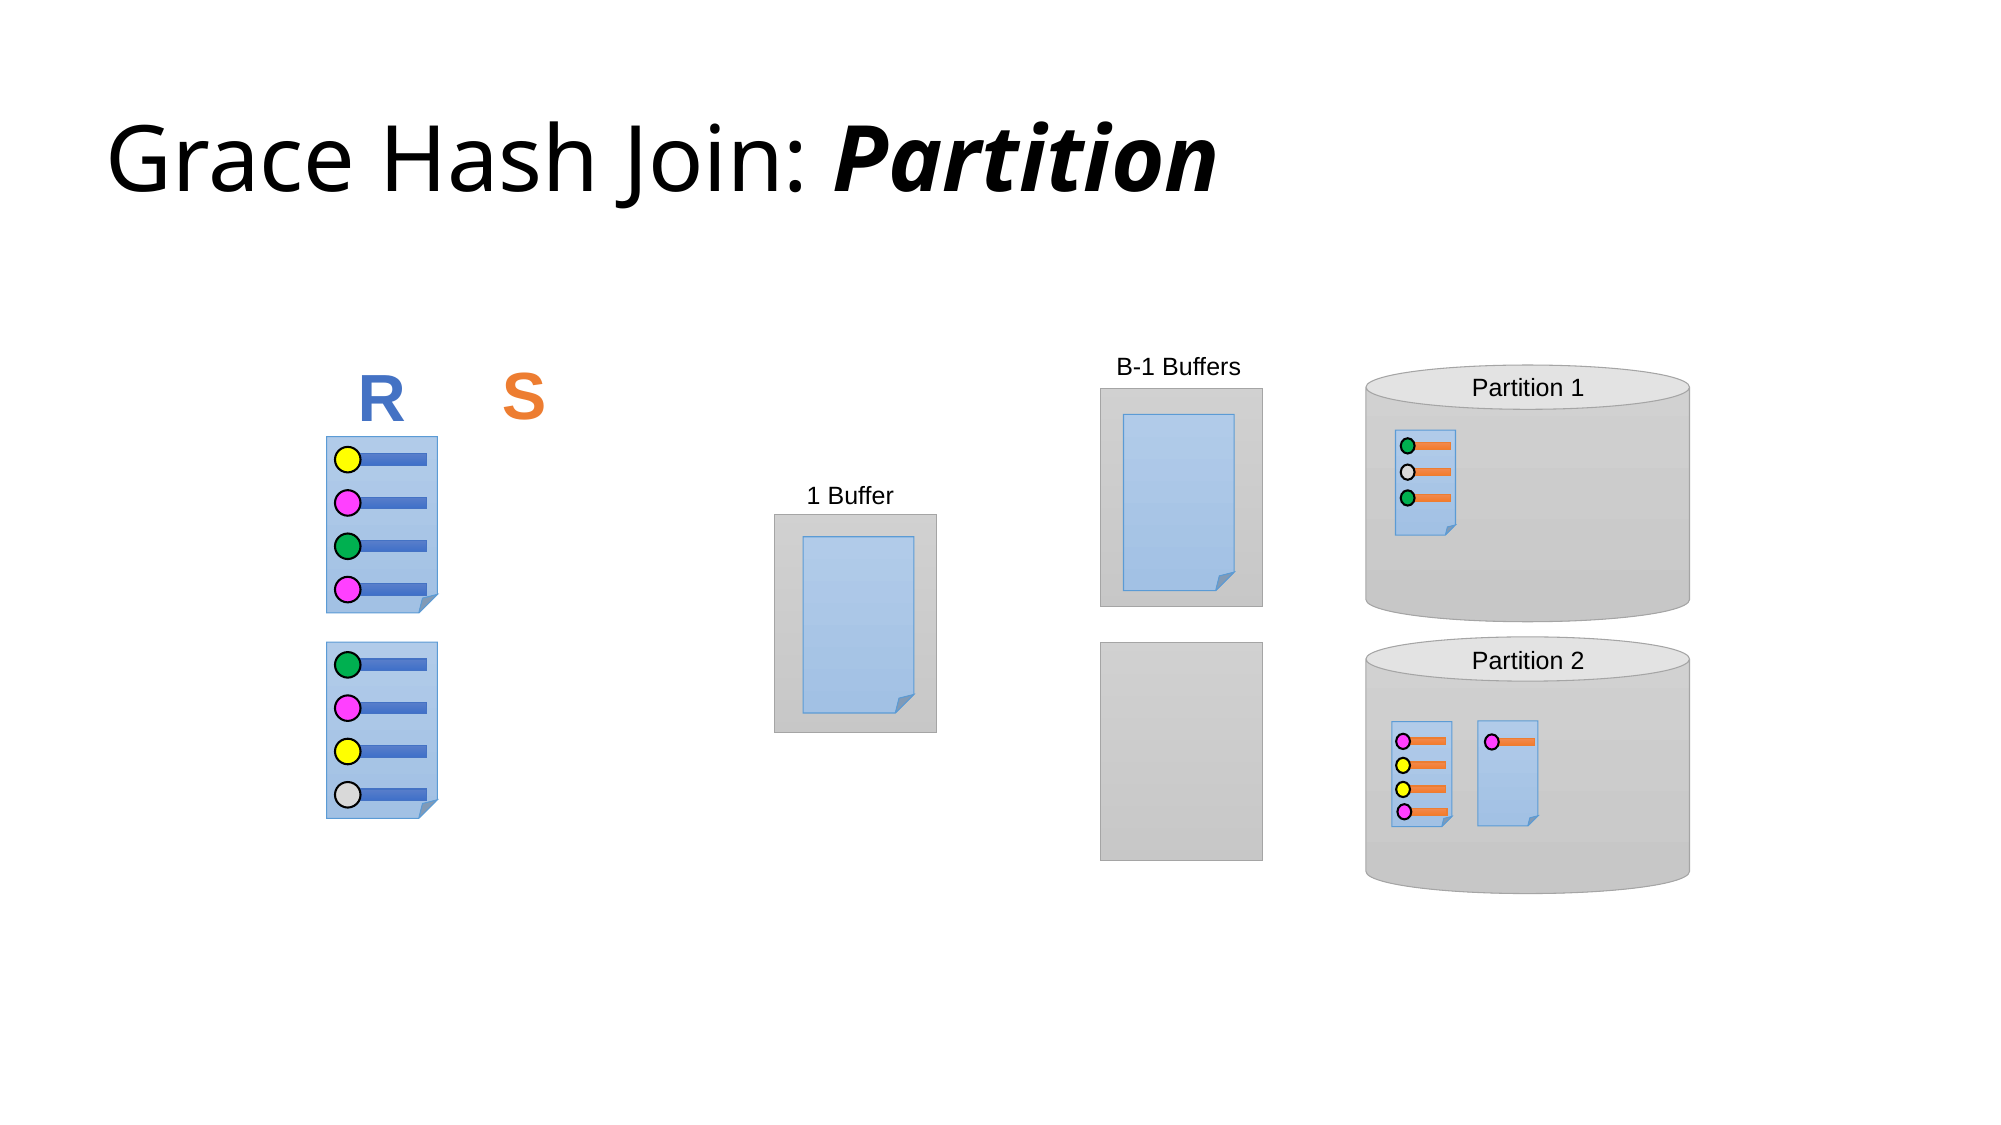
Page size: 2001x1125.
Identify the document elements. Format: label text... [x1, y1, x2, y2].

text_box [1477, 720, 1540, 827]
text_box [334, 576, 427, 603]
text_box S [487, 345, 562, 440]
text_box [334, 533, 427, 560]
text_box Partition 2 [1457, 637, 1600, 683]
text_box [1365, 638, 1691, 895]
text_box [1397, 804, 1448, 820]
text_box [1396, 781, 1446, 798]
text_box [1600, 640, 1688, 678]
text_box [1396, 733, 1446, 749]
text_box R [342, 347, 421, 443]
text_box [1400, 438, 1451, 454]
title Grace Hash Join: Partition [90, 52, 1863, 271]
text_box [334, 695, 427, 721]
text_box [334, 446, 427, 473]
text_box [774, 472, 937, 733]
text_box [334, 652, 427, 678]
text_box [1396, 757, 1446, 774]
text_box Partition 1 [1457, 364, 1600, 409]
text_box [1100, 343, 1263, 861]
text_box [1368, 640, 1457, 678]
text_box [334, 490, 427, 516]
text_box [334, 738, 427, 765]
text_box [1400, 490, 1451, 506]
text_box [1484, 734, 1535, 750]
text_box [334, 781, 427, 808]
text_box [1367, 368, 1457, 406]
text_box [1391, 721, 1454, 828]
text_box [1400, 464, 1451, 480]
text_box [1365, 366, 1691, 623]
text_box [326, 436, 440, 614]
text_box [1600, 368, 1688, 406]
text_box [1394, 429, 1458, 536]
text_box [326, 641, 440, 819]
